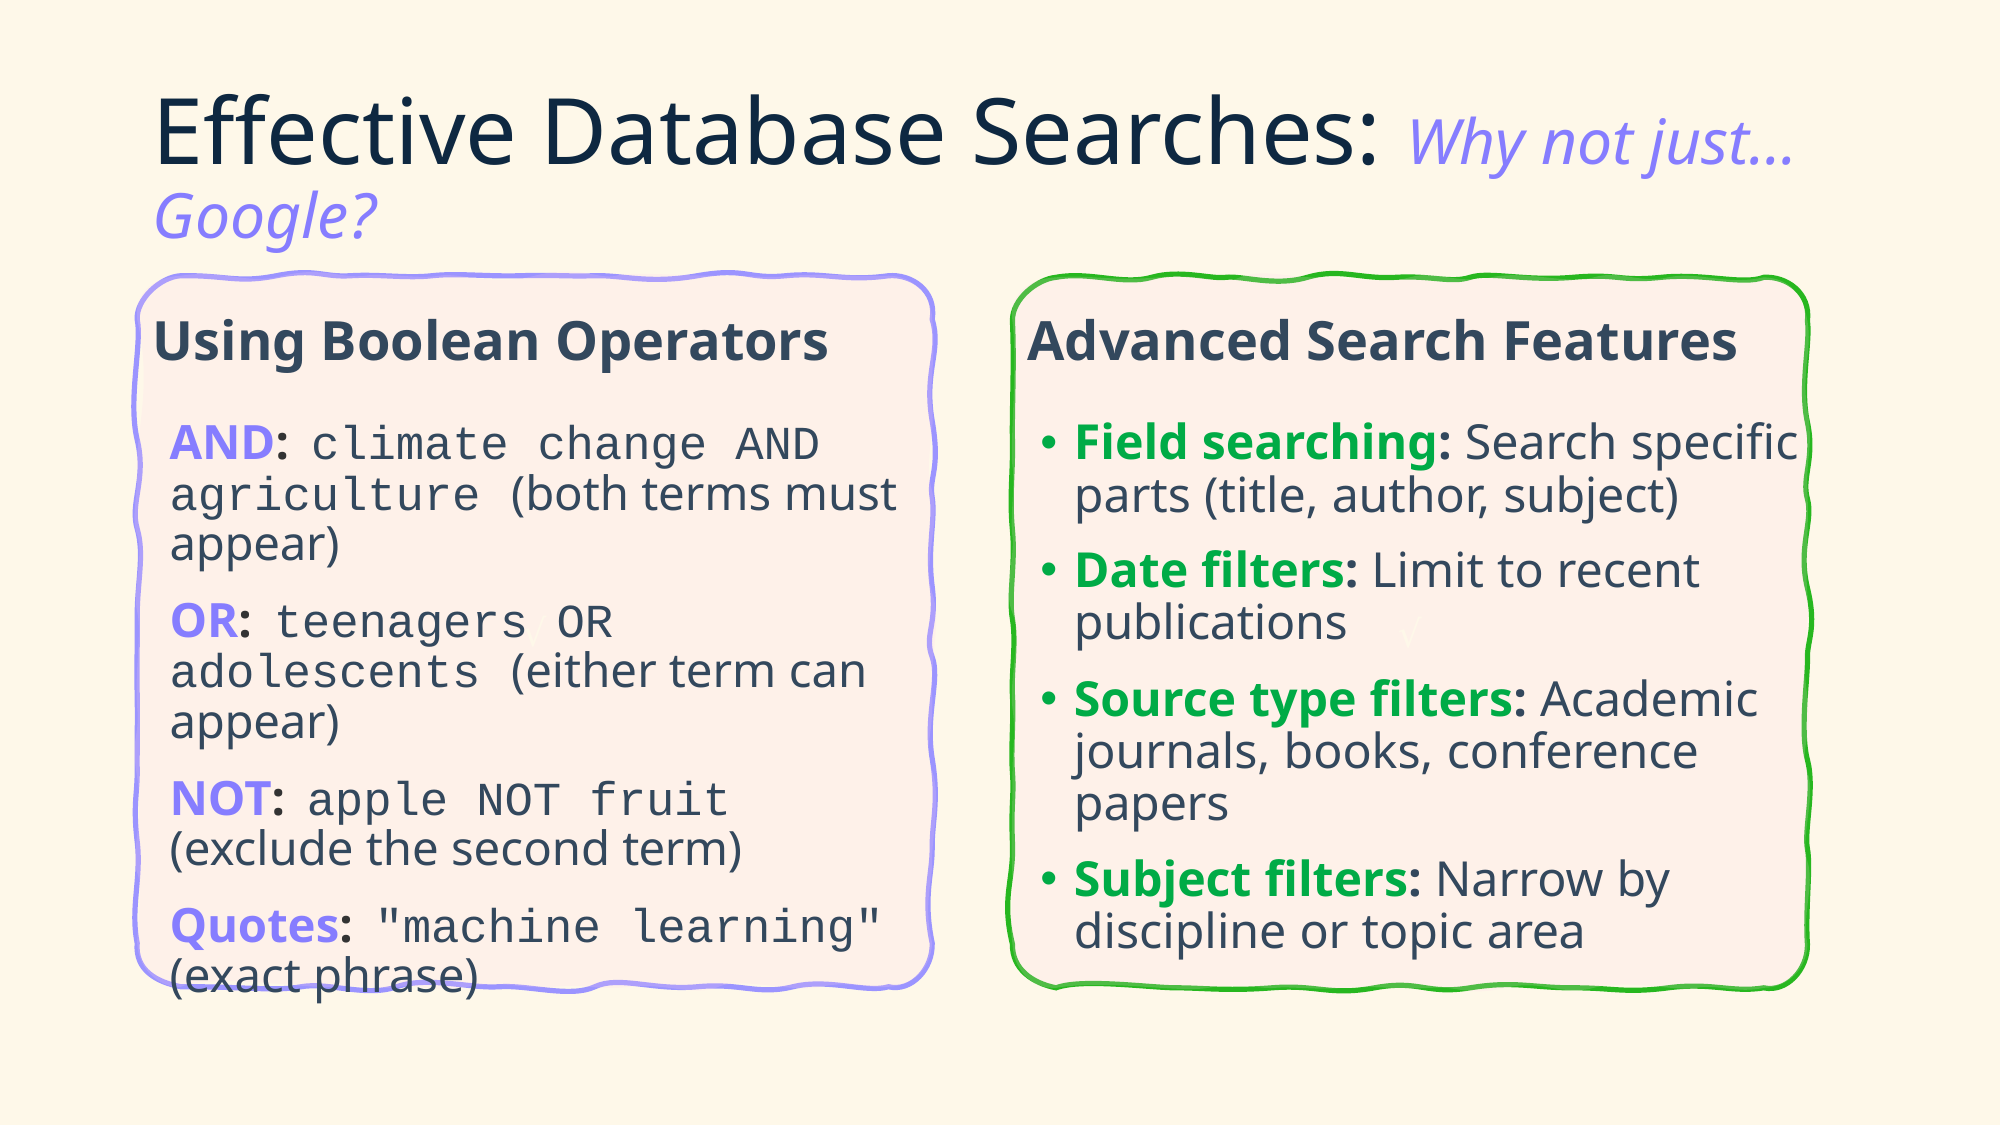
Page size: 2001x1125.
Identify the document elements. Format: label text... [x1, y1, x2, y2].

list AND: climate change AND agriculture (both terms must appear) OR: teenagers OR adolescents (either term can appear) NOT: apple NOT fruit (exclude the second term) Quotes: "machine learning" (exact phrase) [109, 410, 959, 1016]
list Using Boolean Operators [137, 275, 984, 411]
title Effective Database Searches: Why not just… Google? [137, 59, 1863, 278]
list Advanced Search Features [1012, 275, 1863, 411]
list Field searching: Search specific parts (title, author, subject) Date filters: Limit to recent publications Source type filters: Academic journals, books, conference papers Subject filters: Narrow by discipline or topic area [999, 410, 1815, 1016]
text_box √ [132, 309, 137, 410]
